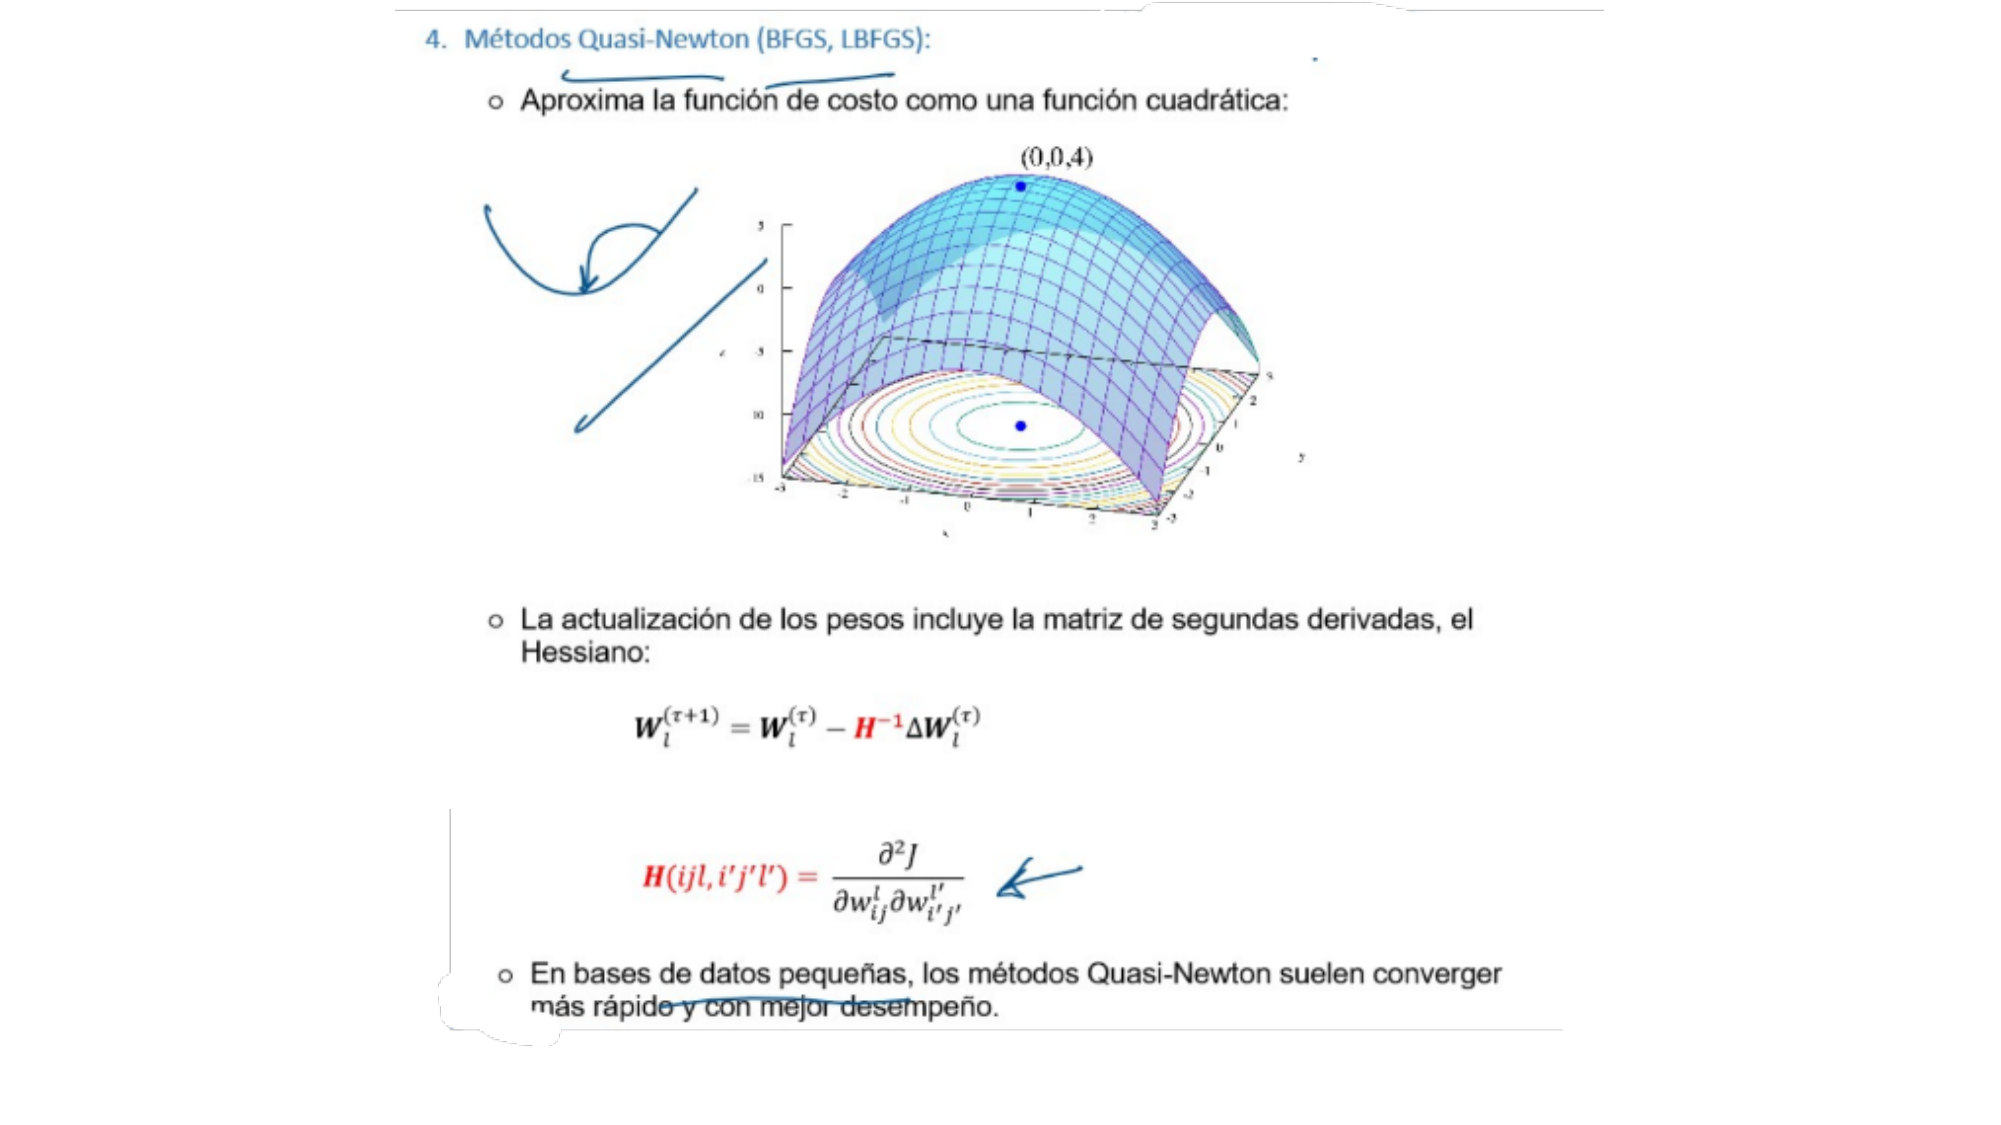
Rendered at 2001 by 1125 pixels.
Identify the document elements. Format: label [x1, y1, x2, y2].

picture [395, 0, 1605, 767]
picture [437, 809, 1563, 1048]
